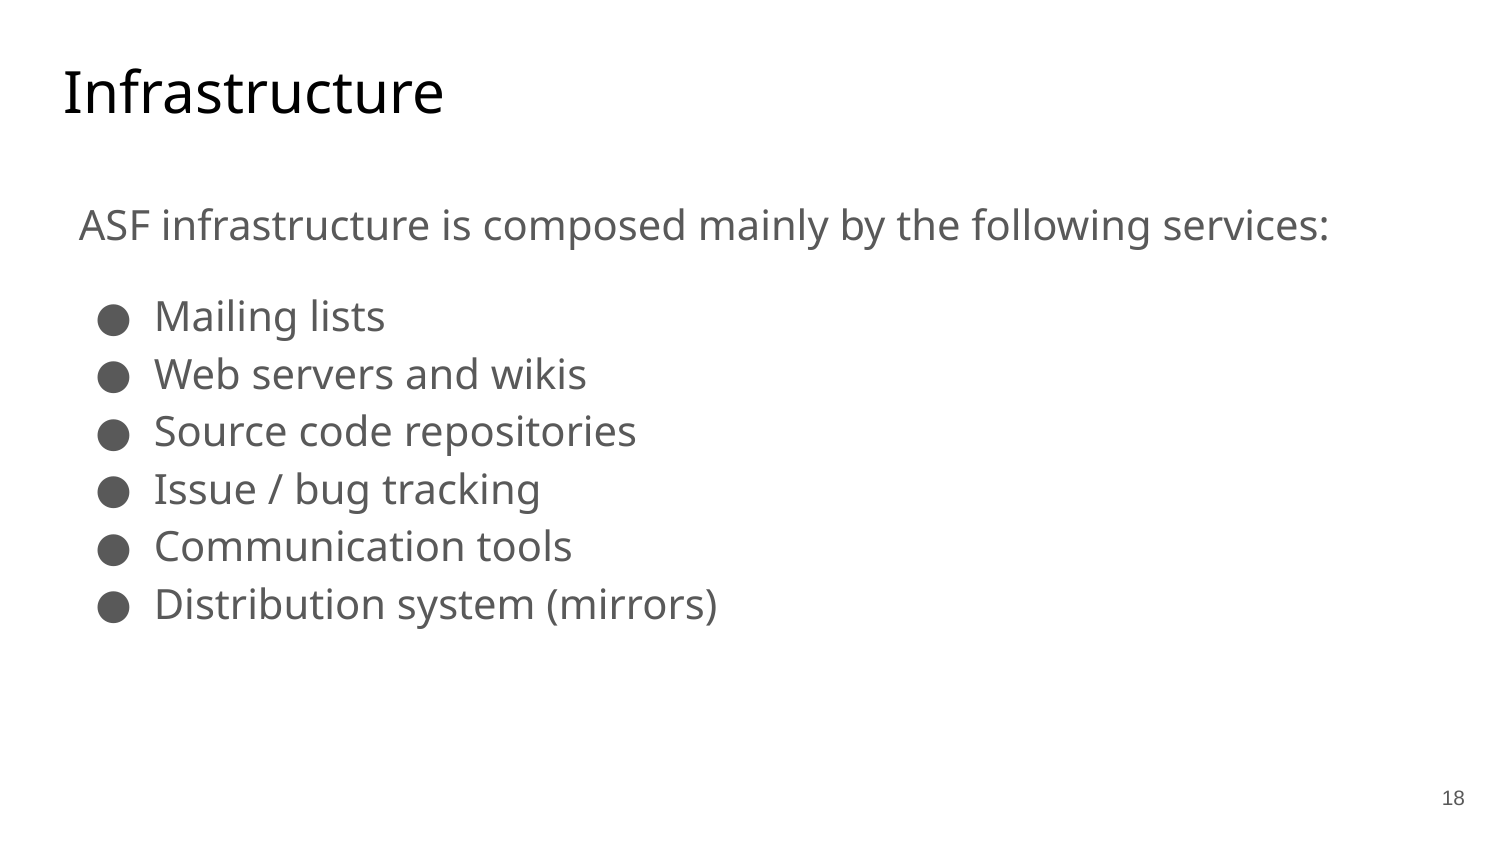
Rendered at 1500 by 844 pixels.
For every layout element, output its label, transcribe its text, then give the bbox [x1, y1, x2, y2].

list ASF infrastructure is composed mainly by the following services: Mailing lists Web servers and wikis Source code repositories Issue / bug tracking Communication tools Distribution system (mirrors) [63, 176, 1462, 737]
title Infrastructure [63, 48, 1462, 142]
slide_number ‹#› [1389, 764, 1480, 830]
